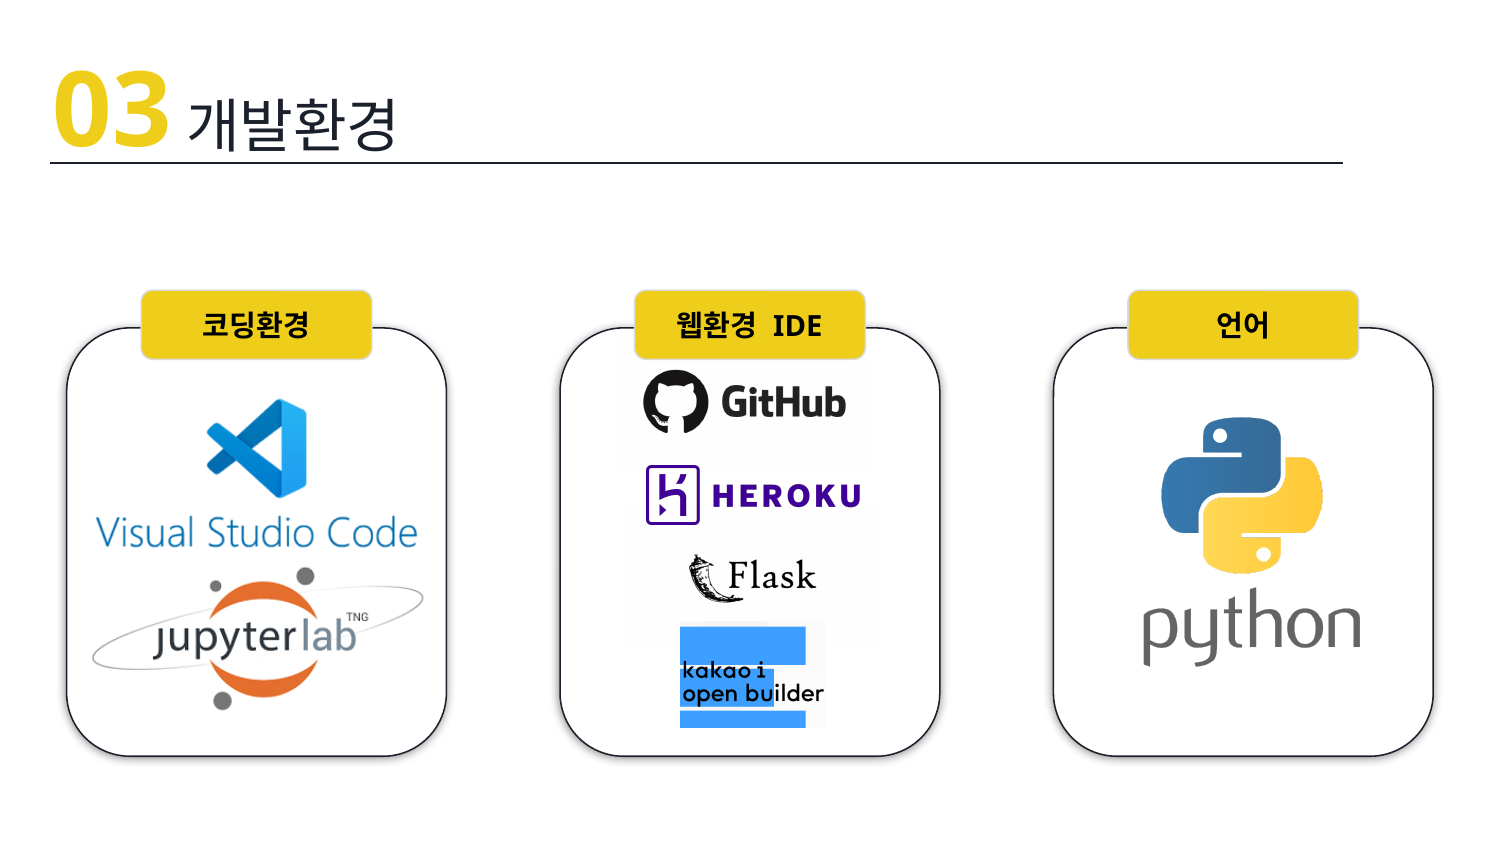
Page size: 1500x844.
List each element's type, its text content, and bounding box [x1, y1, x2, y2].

text_box 언어 [1127, 290, 1359, 360]
picture [79, 365, 464, 719]
text_box 코딩환경 [141, 290, 372, 360]
text_box [66, 327, 447, 757]
title 개발환경 [170, 74, 1318, 162]
picture [1135, 412, 1367, 672]
text_box [1053, 327, 1434, 757]
text_box [560, 327, 940, 757]
text_box 웹환경 IDE [634, 290, 866, 332]
picture [621, 333, 879, 728]
text_box 03 [37, 52, 231, 159]
